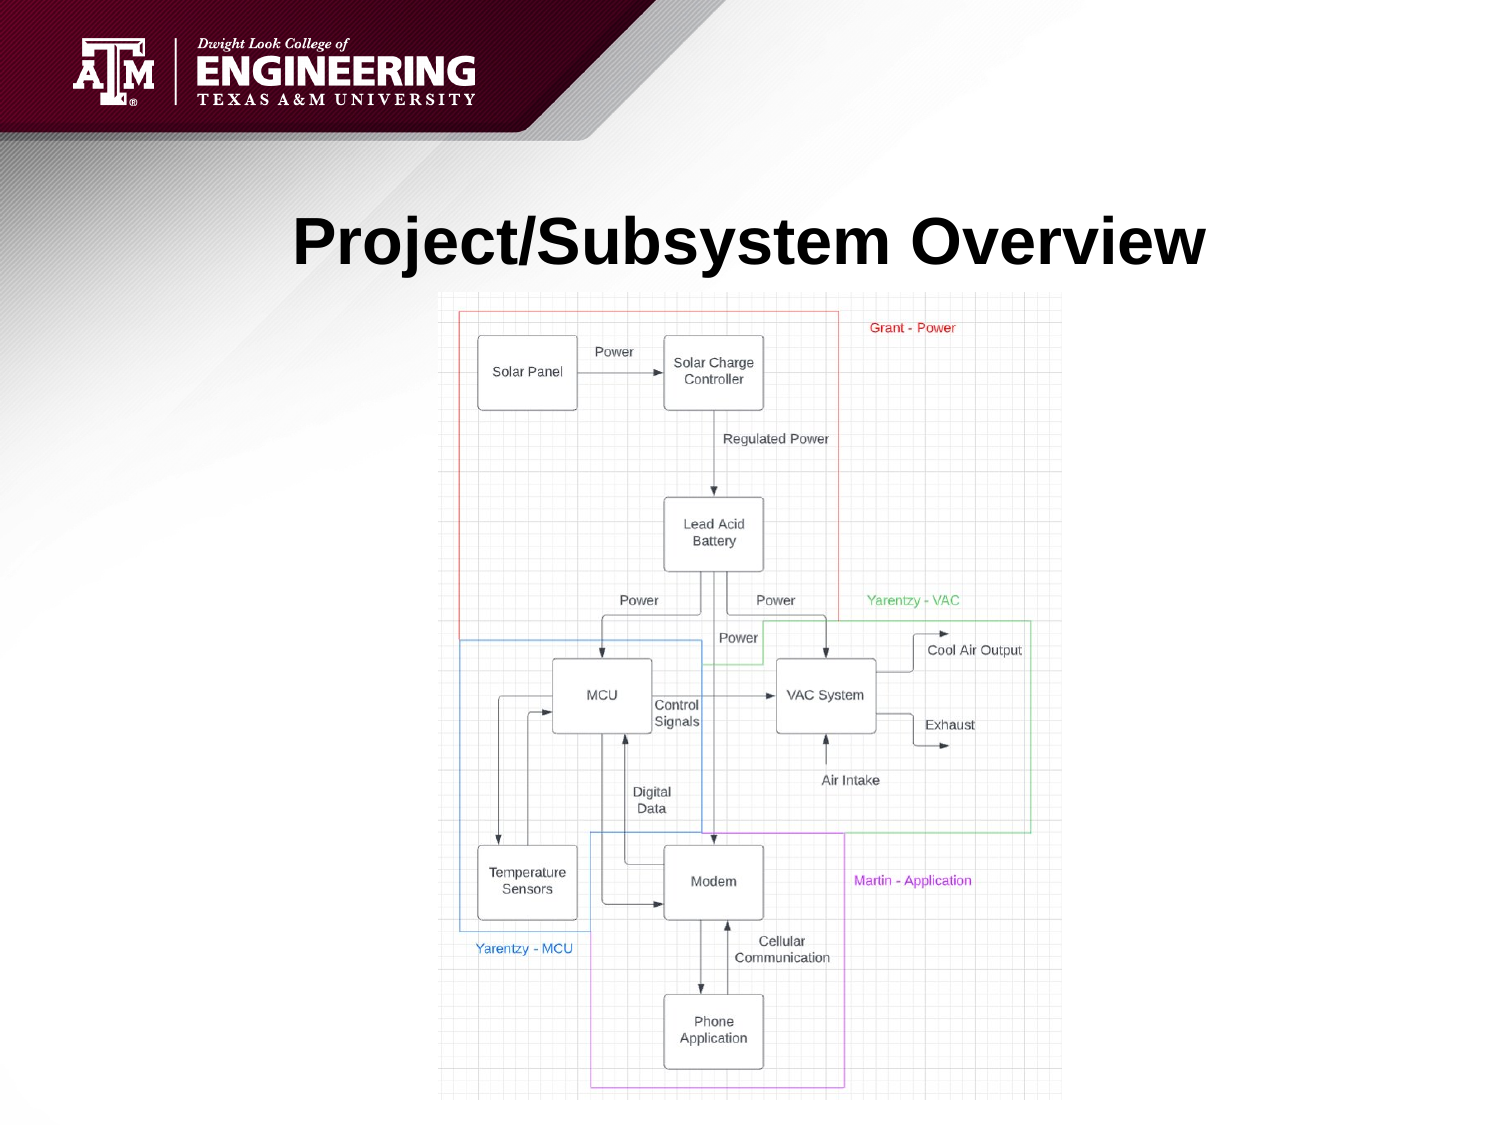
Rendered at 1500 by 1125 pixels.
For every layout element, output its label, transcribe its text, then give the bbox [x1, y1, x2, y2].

picture [0, 0, 1500, 1125]
title Project/Subsystem Overview [75, 172, 1425, 304]
